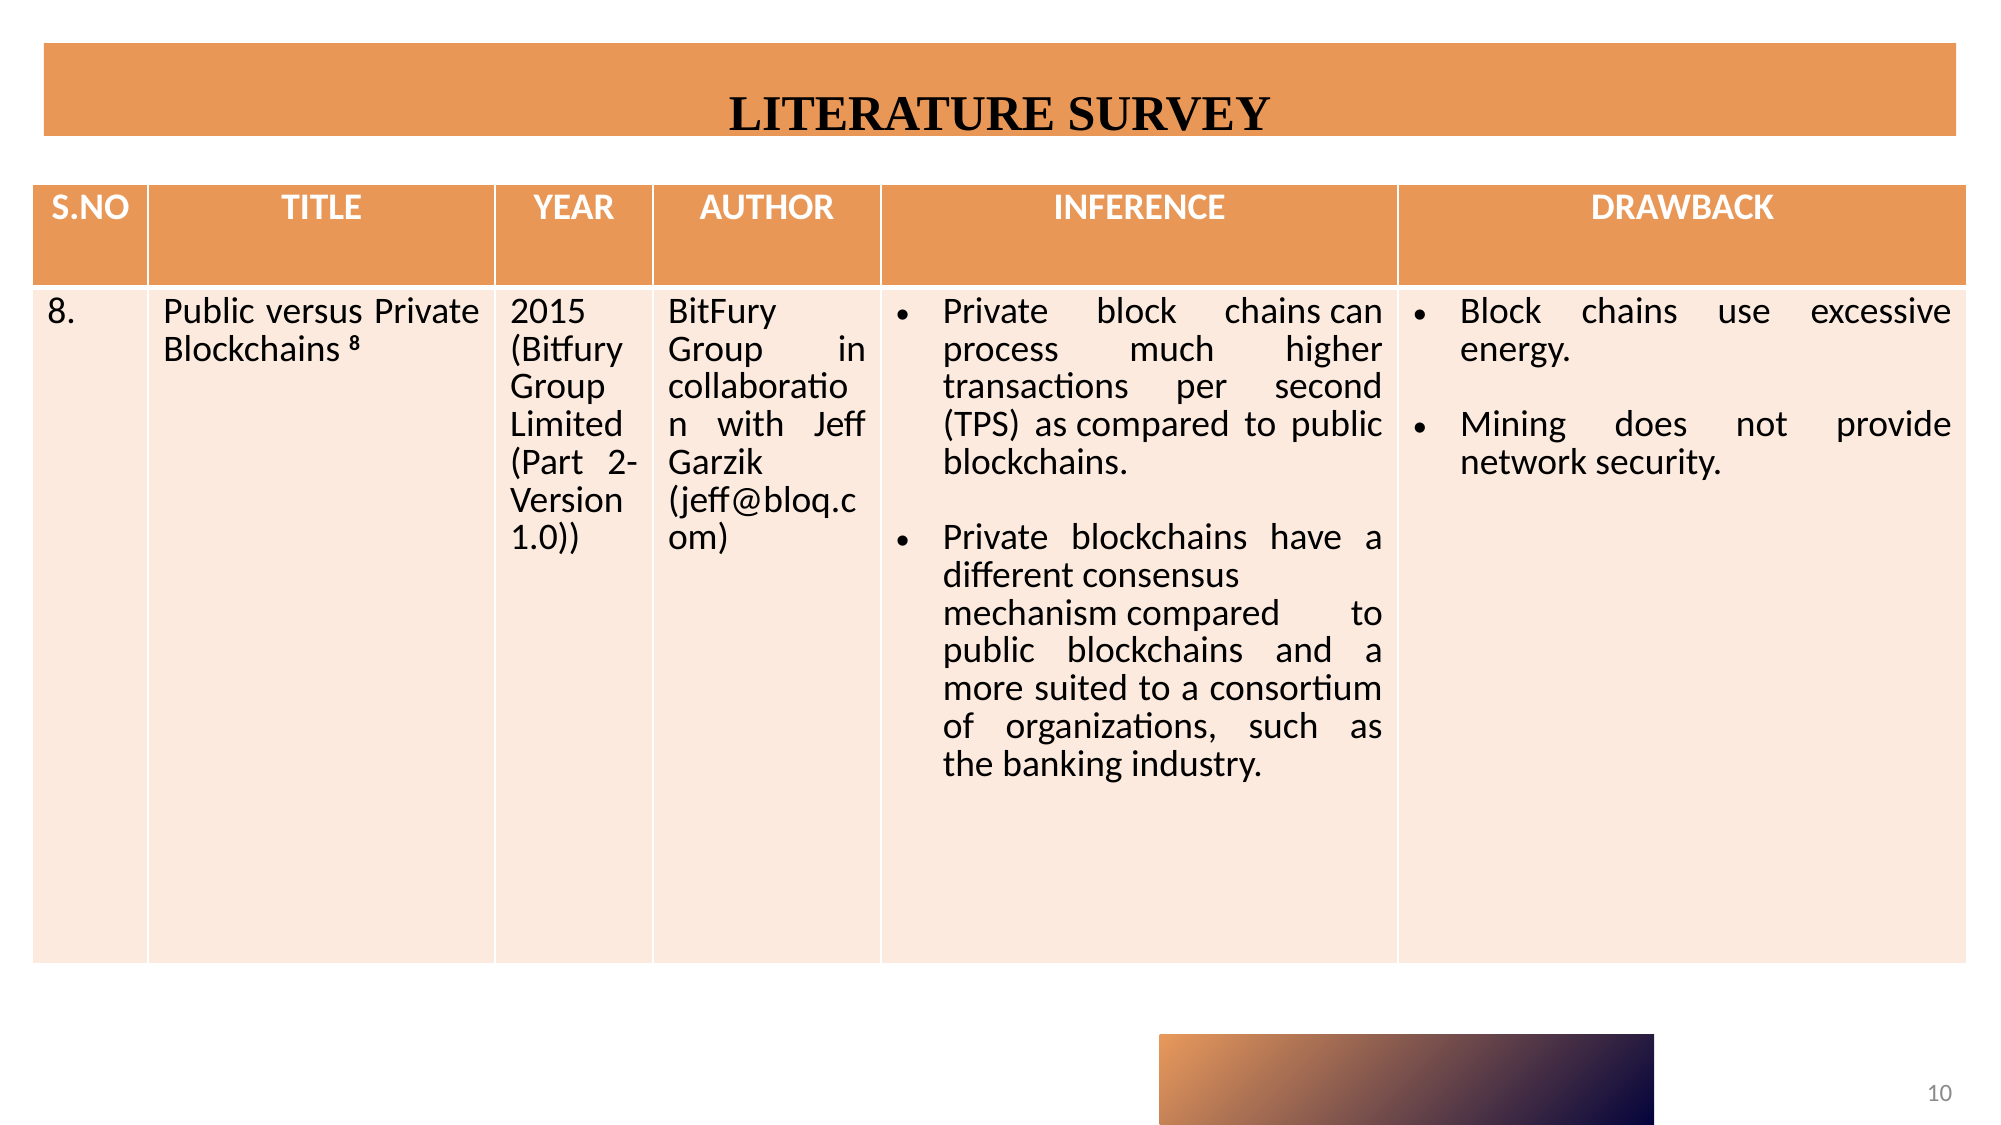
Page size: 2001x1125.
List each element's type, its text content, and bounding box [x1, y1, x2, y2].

table_header S.NO [33, 185, 147, 285]
table_cell 2015 (Bitfury Group Limited (Part 2-Version 1.0)) [496, 290, 652, 963]
table_header INFERENCE [882, 185, 1397, 285]
table_cell Private block chains can process much higher transactions per second (TPS) as compared to public blockchains. Private blockchains have a different consensus mechanism compared to public blockchains and a more suited to a consortium of organizations, such as the banking industry. [882, 290, 1397, 963]
table_header YEAR [496, 185, 652, 285]
table_header AUTHOR [654, 185, 880, 285]
table_header TITLE [149, 185, 494, 285]
table_cell Block chains use excessive energy. Mining does not provide network security. [1399, 290, 1966, 963]
table_header DRAWBACK [1399, 185, 1966, 285]
table_cell Public versus Private Blockchains 8 [149, 290, 494, 963]
title LITERATURE SURVEY [43, 43, 1957, 136]
table_cell 8. [33, 290, 147, 963]
table_cell BitFury Group in collaboration with Jeff Garzik (jeff@bloq.com) [654, 290, 880, 963]
slide_number 10 [1894, 1061, 1968, 1121]
